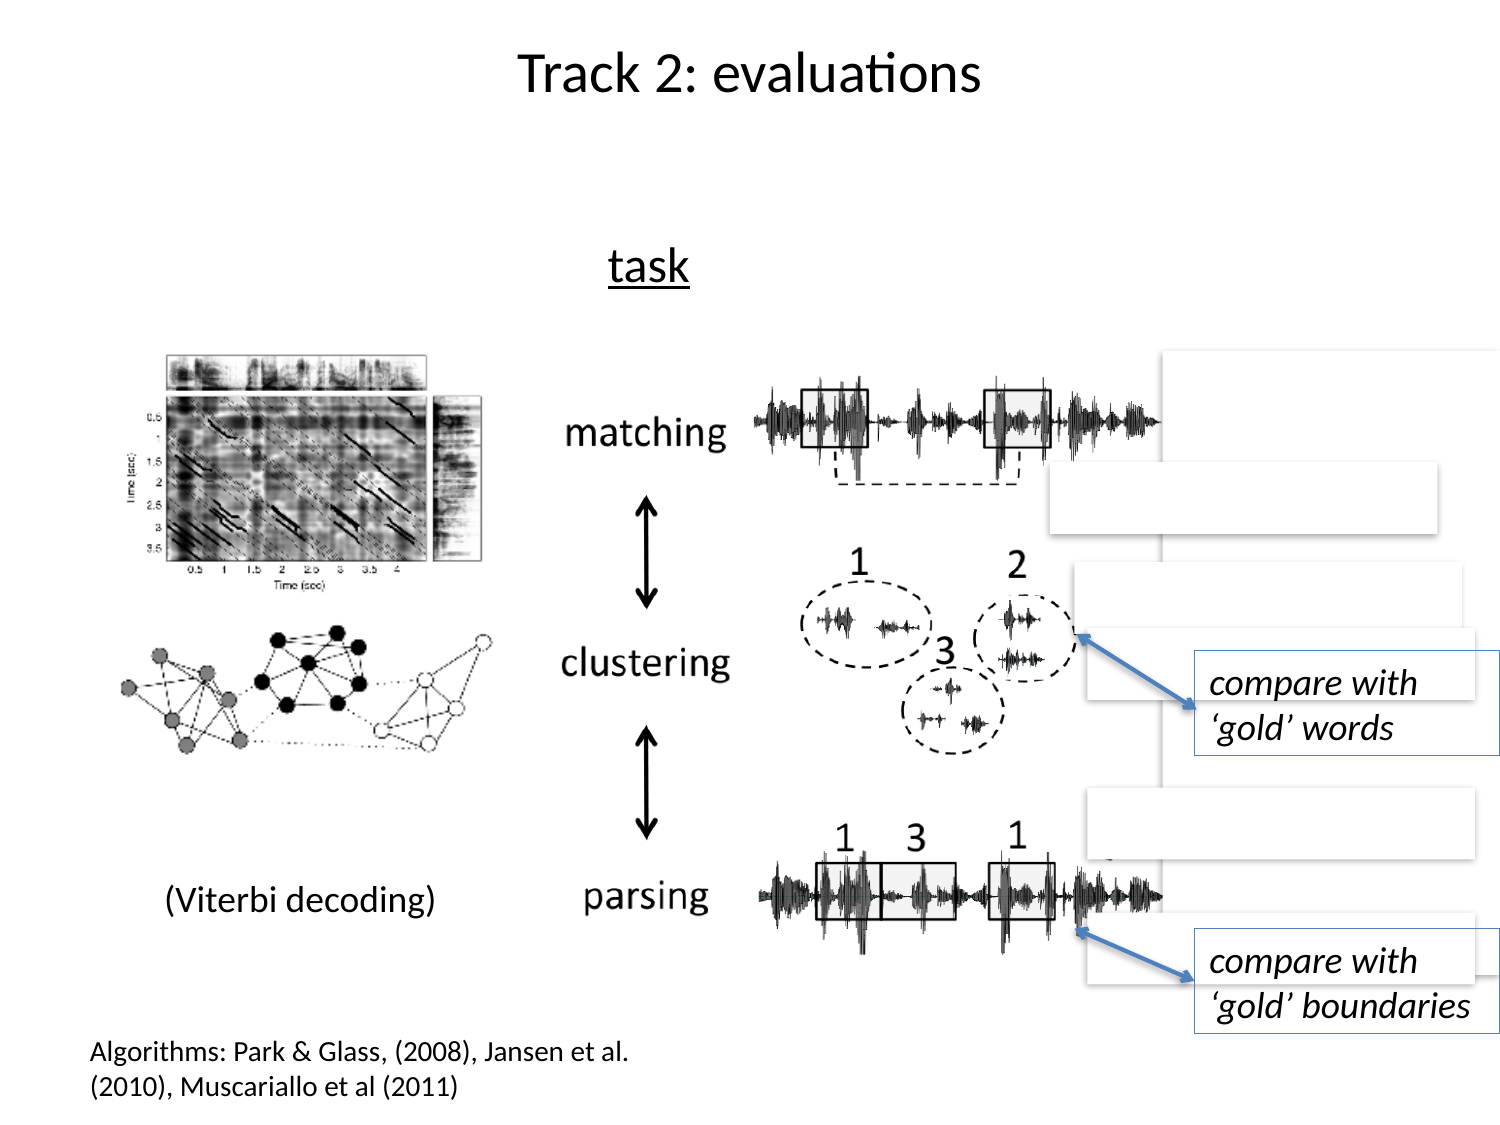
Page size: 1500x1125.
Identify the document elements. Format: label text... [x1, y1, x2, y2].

text_box (Viterbi decoding) [149, 867, 452, 928]
text_box task [592, 224, 706, 300]
text_box compare with ‘gold’ boundaries [1194, 991, 1500, 1034]
text_box Algorithms: Park & Glass, (2008), Jansen et al. (2010), Muscariallo et al (2011) [74, 1024, 688, 1110]
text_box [549, 350, 1500, 985]
picture [87, 605, 501, 767]
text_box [1074, 928, 1195, 1005]
title Track 2: evaluations [0, 0, 1500, 163]
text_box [1076, 633, 1197, 710]
picture [122, 349, 488, 598]
